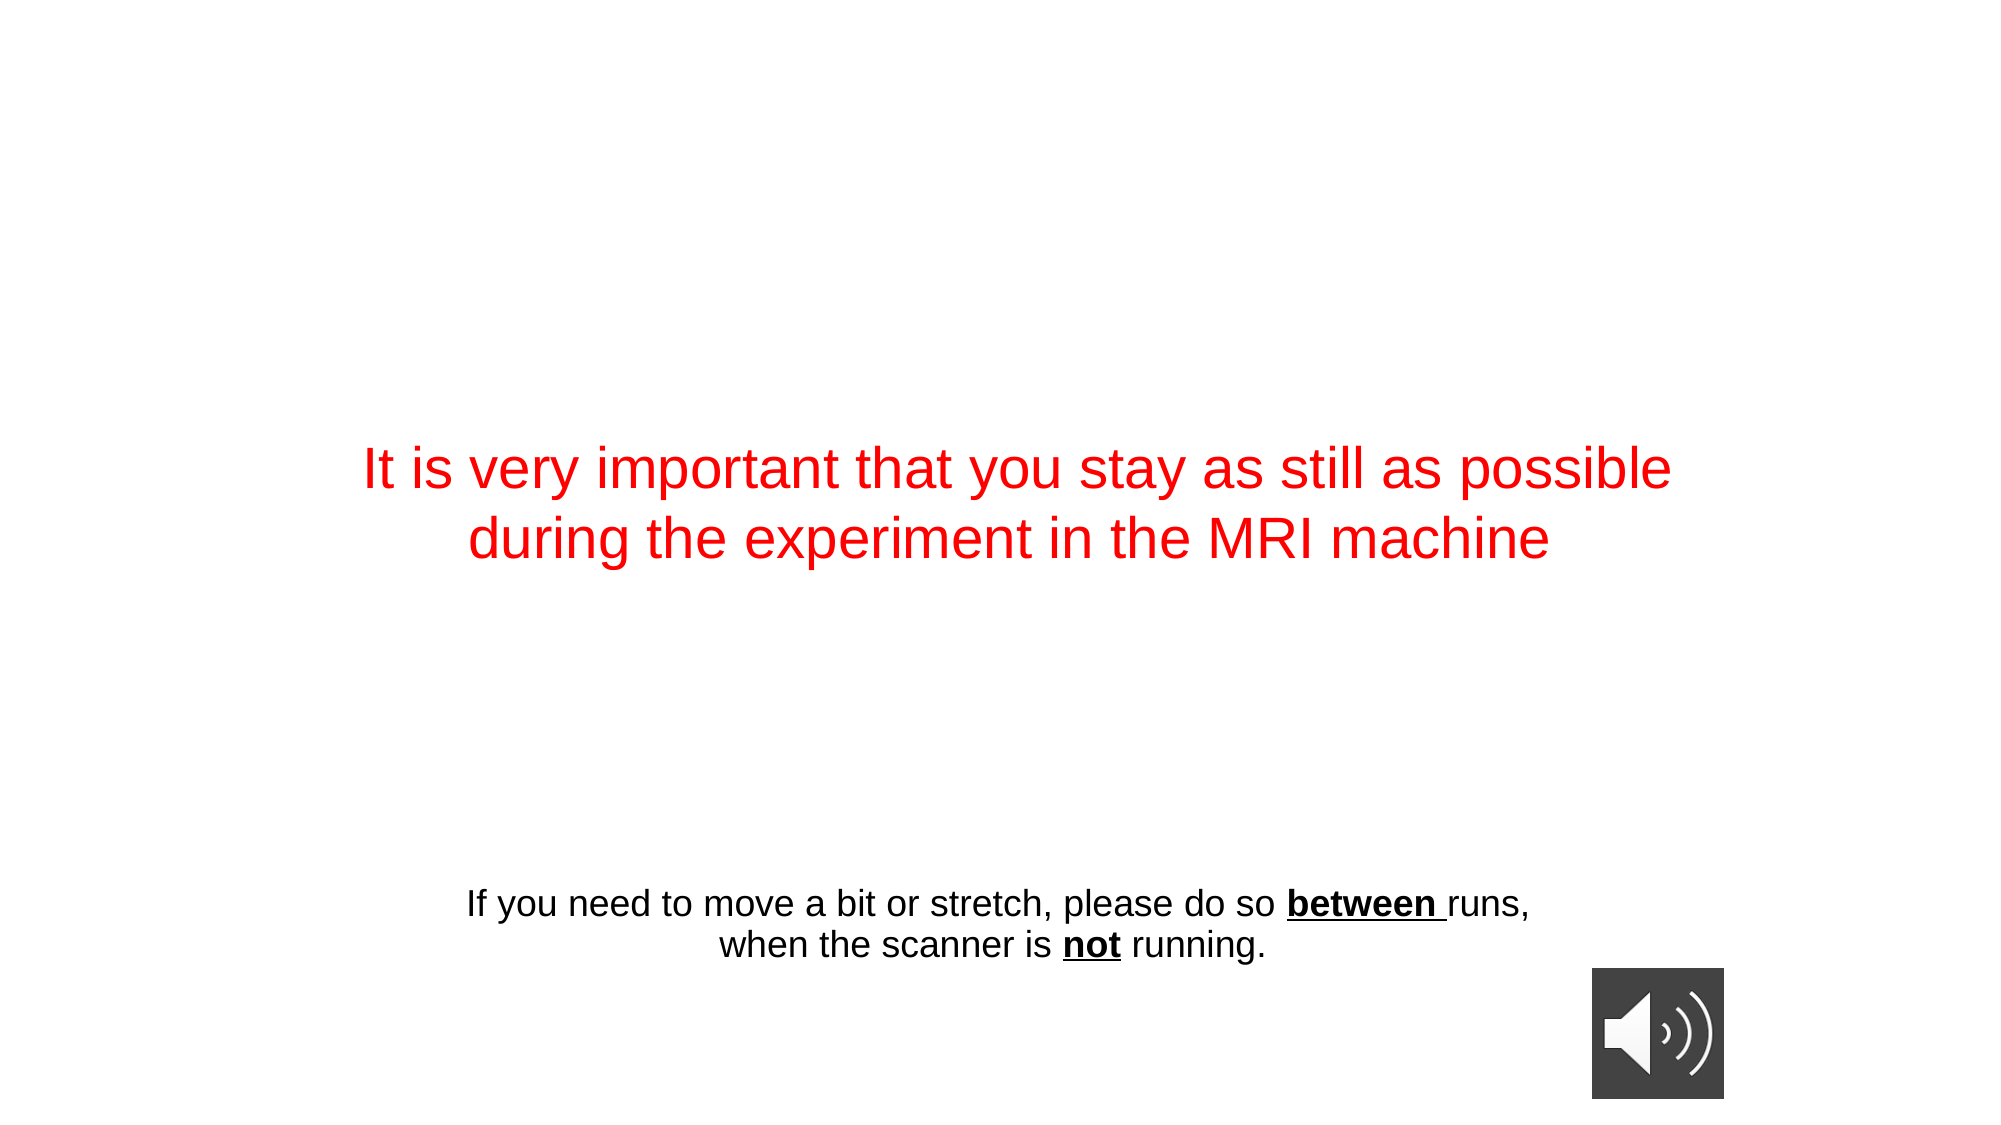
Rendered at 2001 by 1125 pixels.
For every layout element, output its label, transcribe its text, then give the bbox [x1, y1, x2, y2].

text_box If you need to move a bit or stretch, please do so between runs, when the scanner is not running. [438, 831, 1558, 1019]
picture [1591, 966, 1725, 1100]
text_box It is very important that you stay as still as possible during the experiment in the MRI machine [347, 423, 1690, 578]
